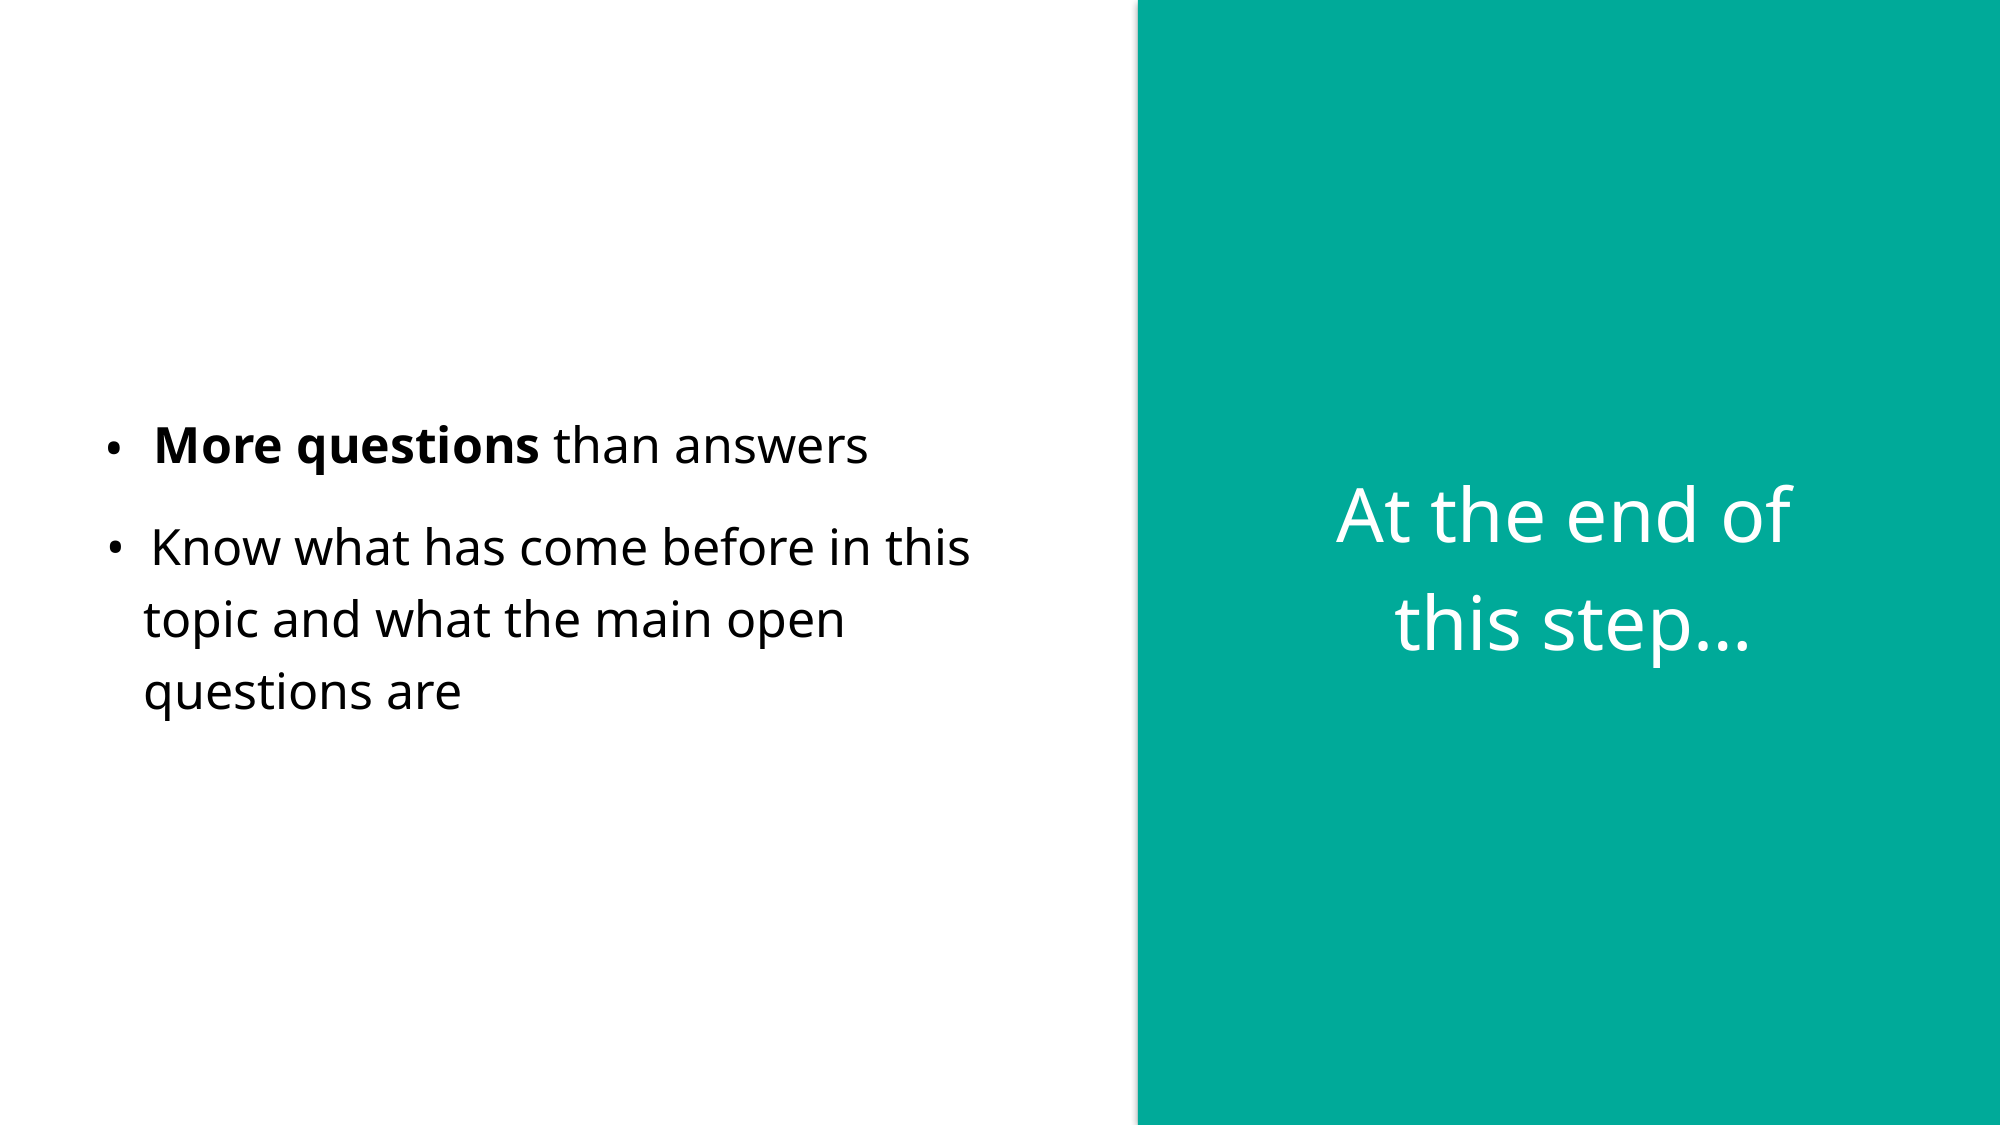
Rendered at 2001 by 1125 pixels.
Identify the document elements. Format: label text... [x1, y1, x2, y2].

text_box • More questions than answers • Know what has come before in this topic and what the main open questions are [106, 394, 1078, 731]
text_box At the end of this step… [1142, 442, 2000, 683]
text_box [1137, 0, 2000, 1125]
